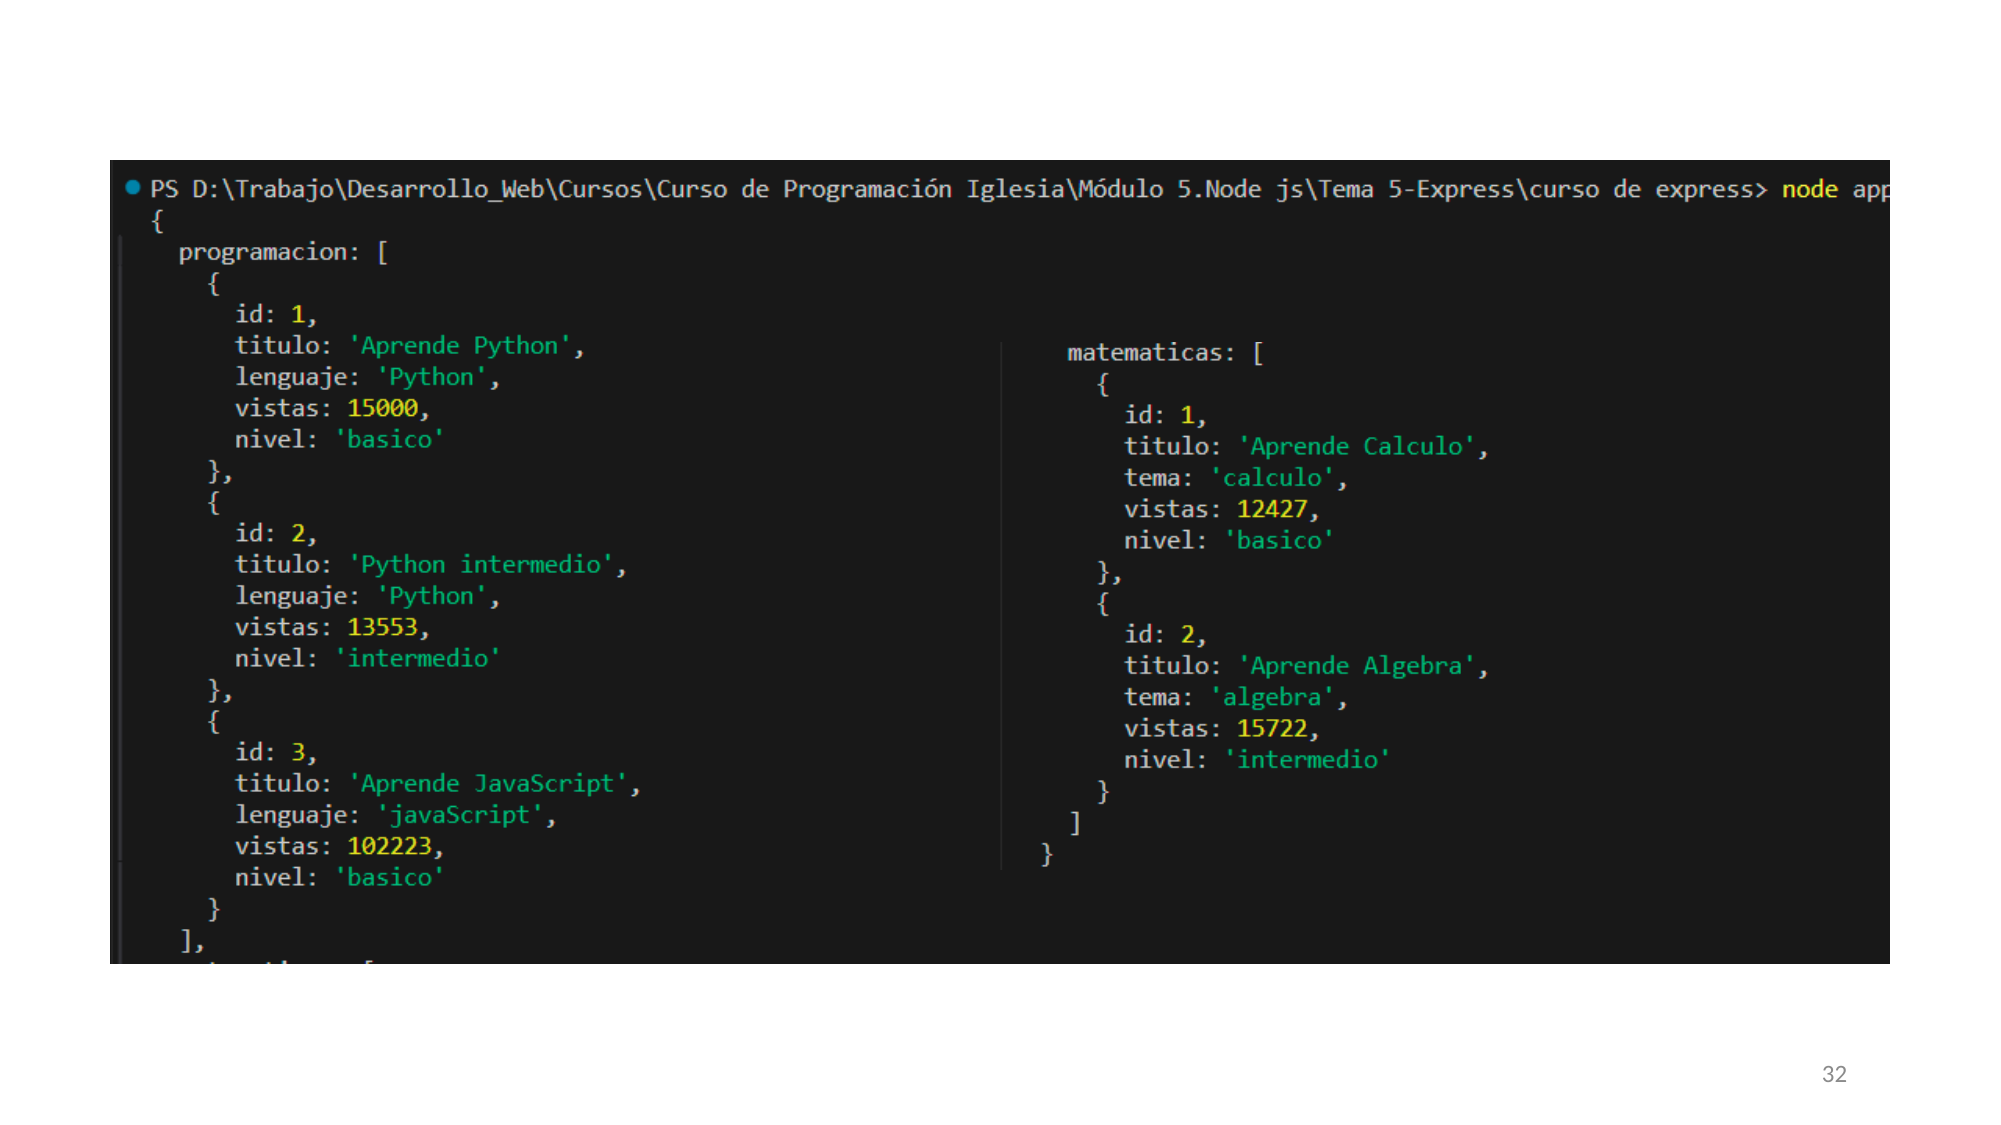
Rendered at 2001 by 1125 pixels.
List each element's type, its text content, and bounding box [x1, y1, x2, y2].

picture [110, 160, 1890, 964]
slide_number 32 [1412, 1042, 1863, 1103]
